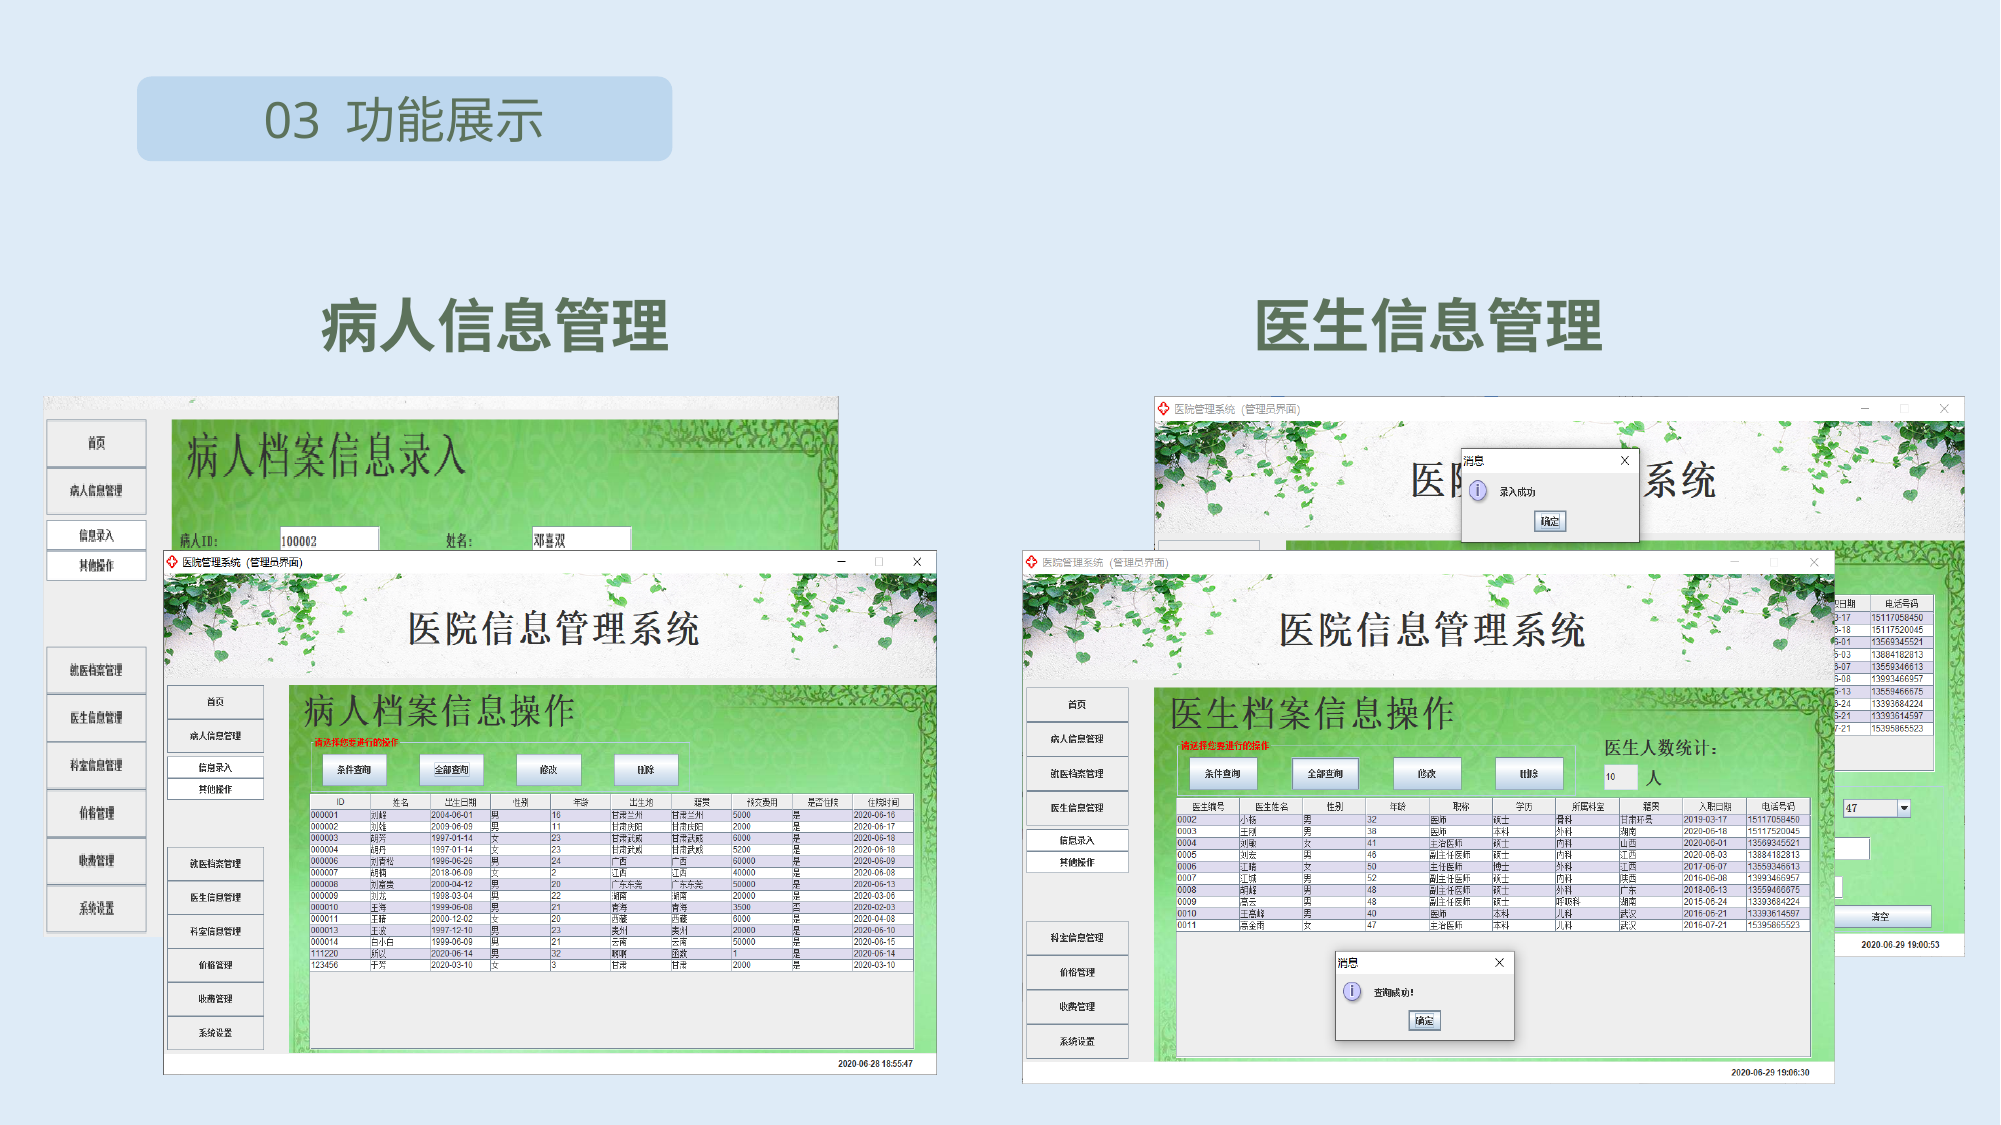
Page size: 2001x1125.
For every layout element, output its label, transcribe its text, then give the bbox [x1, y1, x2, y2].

text_box 03 功能展示 [135, 75, 674, 163]
text_box 医生信息管理 [1154, 247, 1703, 367]
picture [1022, 396, 1965, 1084]
picture [43, 396, 937, 1075]
text_box 病人信息管理 [230, 247, 761, 367]
